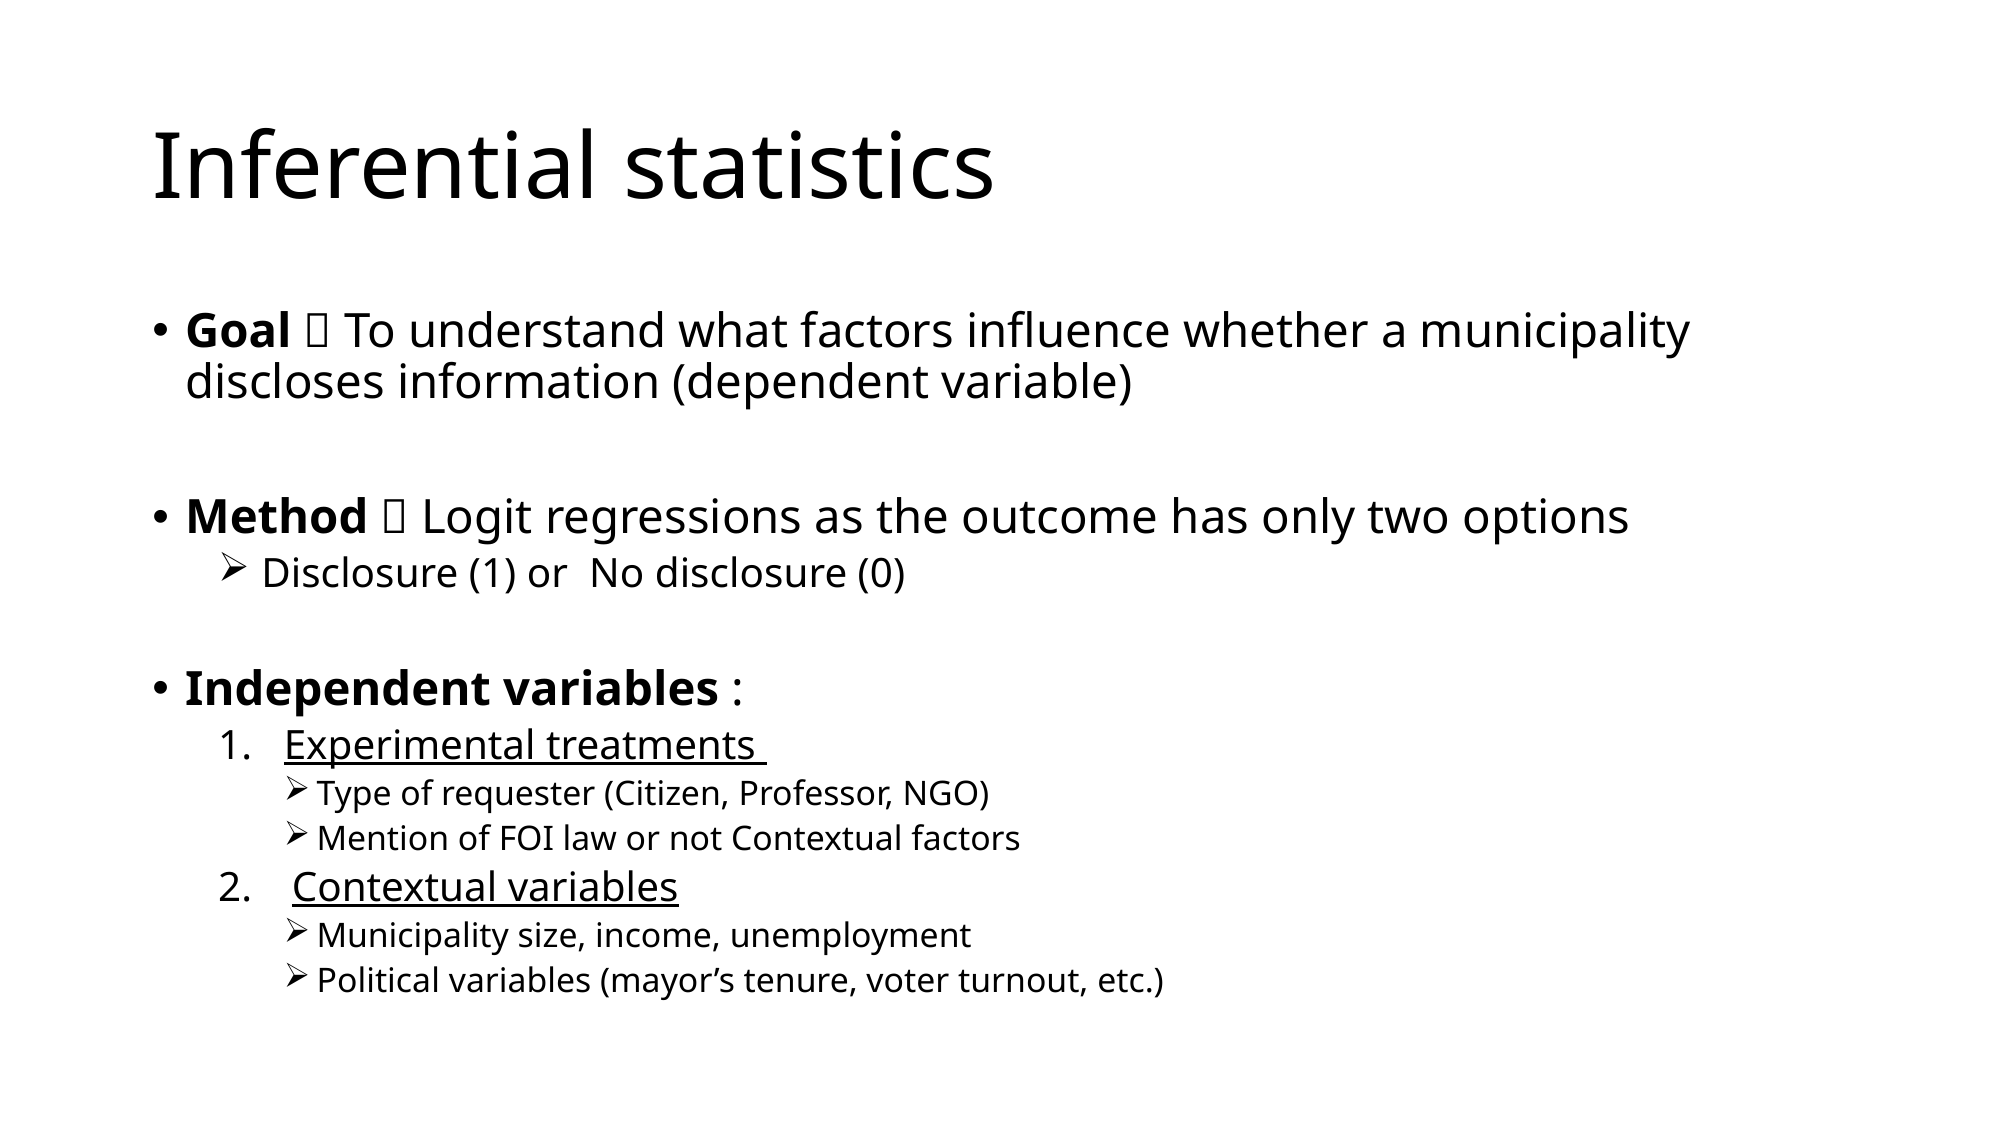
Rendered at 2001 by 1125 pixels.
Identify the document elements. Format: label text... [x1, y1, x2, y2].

list Goal  To understand what factors influence whether a municipality discloses information (dependent variable) Method  Logit regressions as the outcome has only two options Disclosure (1) or No disclosure (0) Independent variables : Experimental treatments Type of requester (Citizen, Professor, NGO) Mention of FOI law or not Contextual factors Contextual variables Municipality size, income, unemployment Political variables (mayor’s tenure, voter turnout, etc.) [137, 299, 1863, 1014]
title Inferential statistics [137, 59, 1863, 278]
